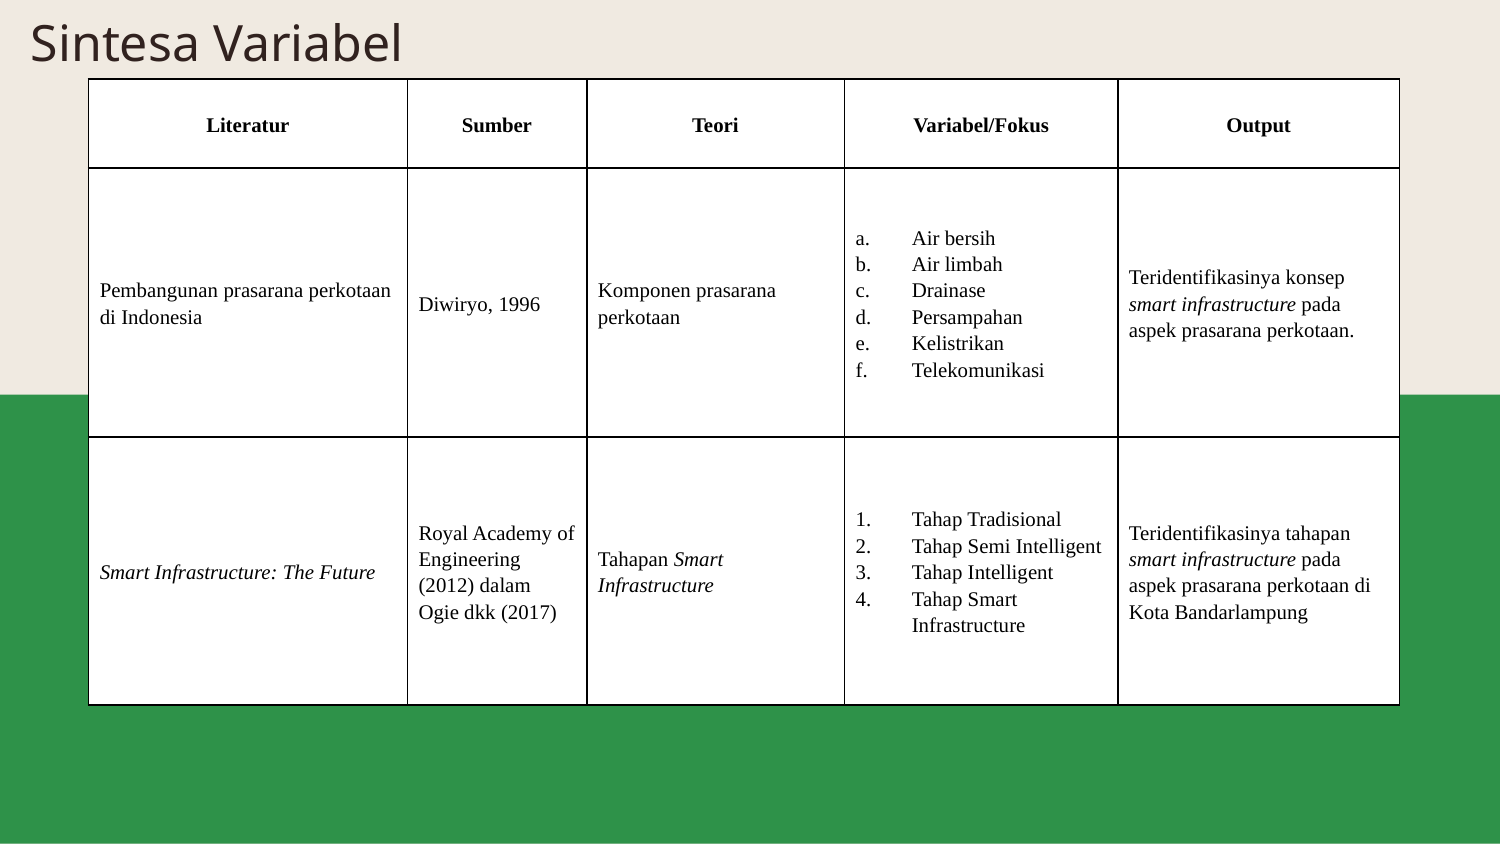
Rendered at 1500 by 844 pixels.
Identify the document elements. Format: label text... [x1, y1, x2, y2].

table_header Sumber [408, 80, 586, 167]
table_header Output [1119, 80, 1399, 167]
title Sintesa Variabel [15, 0, 1282, 91]
table_cell Tahapan Smart Infrastructure [588, 438, 844, 704]
table_cell Diwiryo, 1996 [408, 169, 586, 436]
table_cell Smart Infrastructure: The Future [89, 438, 407, 704]
table_cell Tahap Tradisional Tahap Semi Intelligent Tahap Intelligent Tahap Smart Infrastructure [845, 438, 1117, 704]
table_cell Komponen prasarana perkotaan [588, 169, 844, 436]
table_cell Air bersih Air limbah Drainase Persampahan Kelistrikan Telekomunikasi [845, 169, 1117, 436]
table_cell Pembangunan prasarana perkotaan di Indonesia [89, 169, 407, 436]
table_header Variabel/Fokus [845, 80, 1117, 167]
table_cell Teridentifikasinya tahapan smart infrastructure pada aspek prasarana perkotaan di Kota Bandarlampung [1119, 438, 1399, 704]
table_header Teori [588, 80, 844, 167]
table_cell Royal Academy of Engineering (2012) dalam Ogie dkk (2017) [408, 438, 586, 704]
table_cell Teridentifikasinya konsep smart infrastructure pada aspek prasarana perkotaan. [1119, 169, 1399, 436]
table_header Literatur [89, 80, 407, 167]
